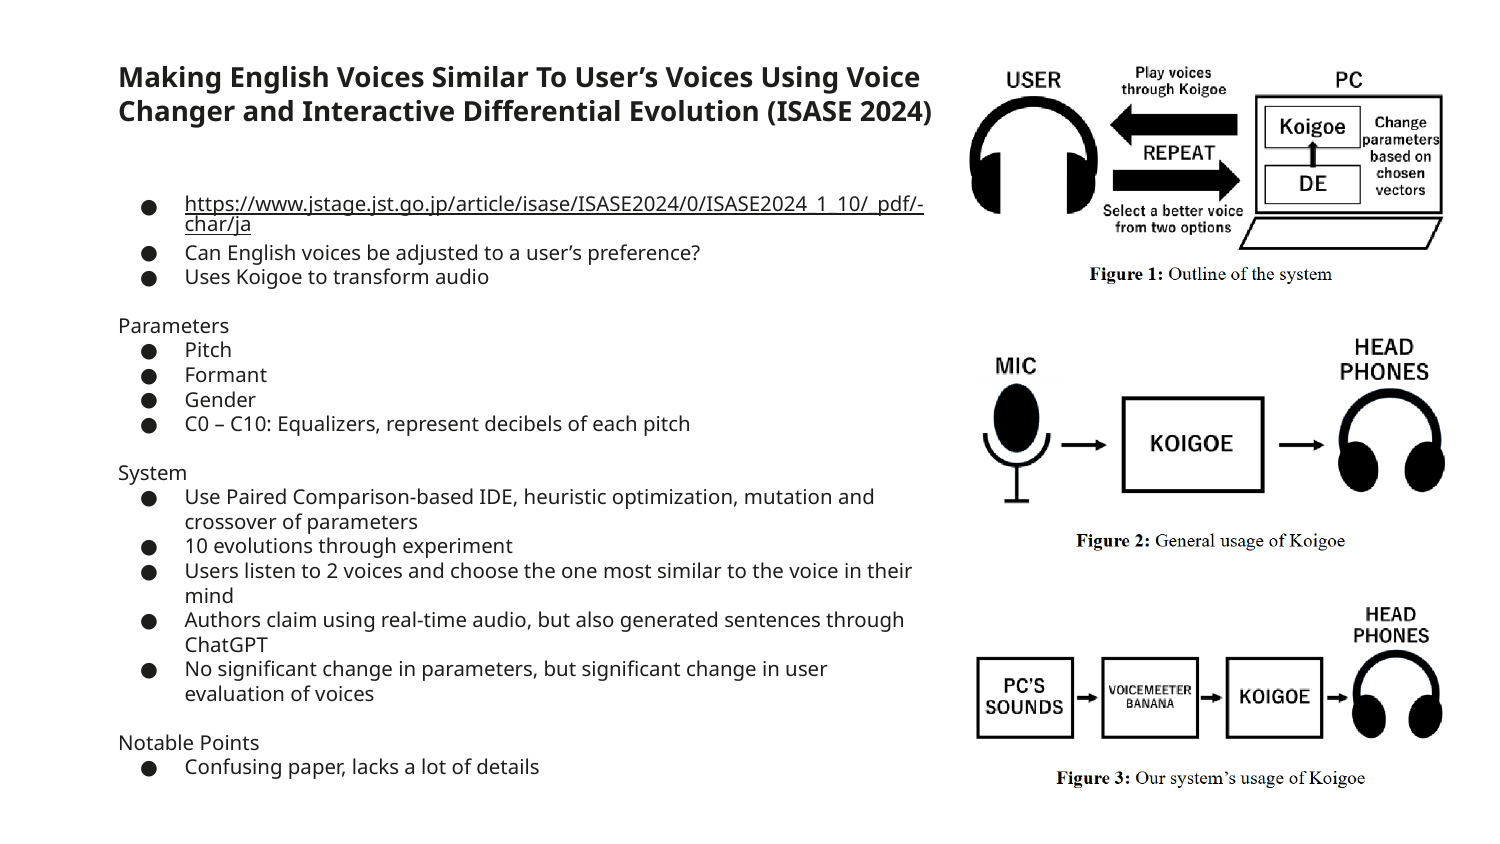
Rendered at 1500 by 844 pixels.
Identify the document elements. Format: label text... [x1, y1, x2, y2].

title Making English Voices Similar To User’s Voices Using Voice Changer and Interactive Differential Evolution (ISASE 2024) [103, 44, 955, 147]
picture [962, 44, 1468, 797]
list https://www.jstage.jst.go.jp/article/isase/ISASE2024/0/ISASE2024_1_10/_pdf/-char/ja Can English voices be adjusted to a user’s preference? Uses Koigoe to transform audio Parameters Pitch Formant Gender C0 – C10: Equalizers, represent decibels of each pitch System Use Paired Comparison-based IDE, heuristic optimization, mutation and crossover of parameters 10 evolutions through experiment Users listen to 2 voices and choose the one most similar to the voice in their mind Authors claim using real-time audio, but also generated sentences through ChatGPT No significant change in parameters, but significant change in user evaluation of voices Notable Points Confusing paper, lacks a lot of details [103, 176, 942, 774]
